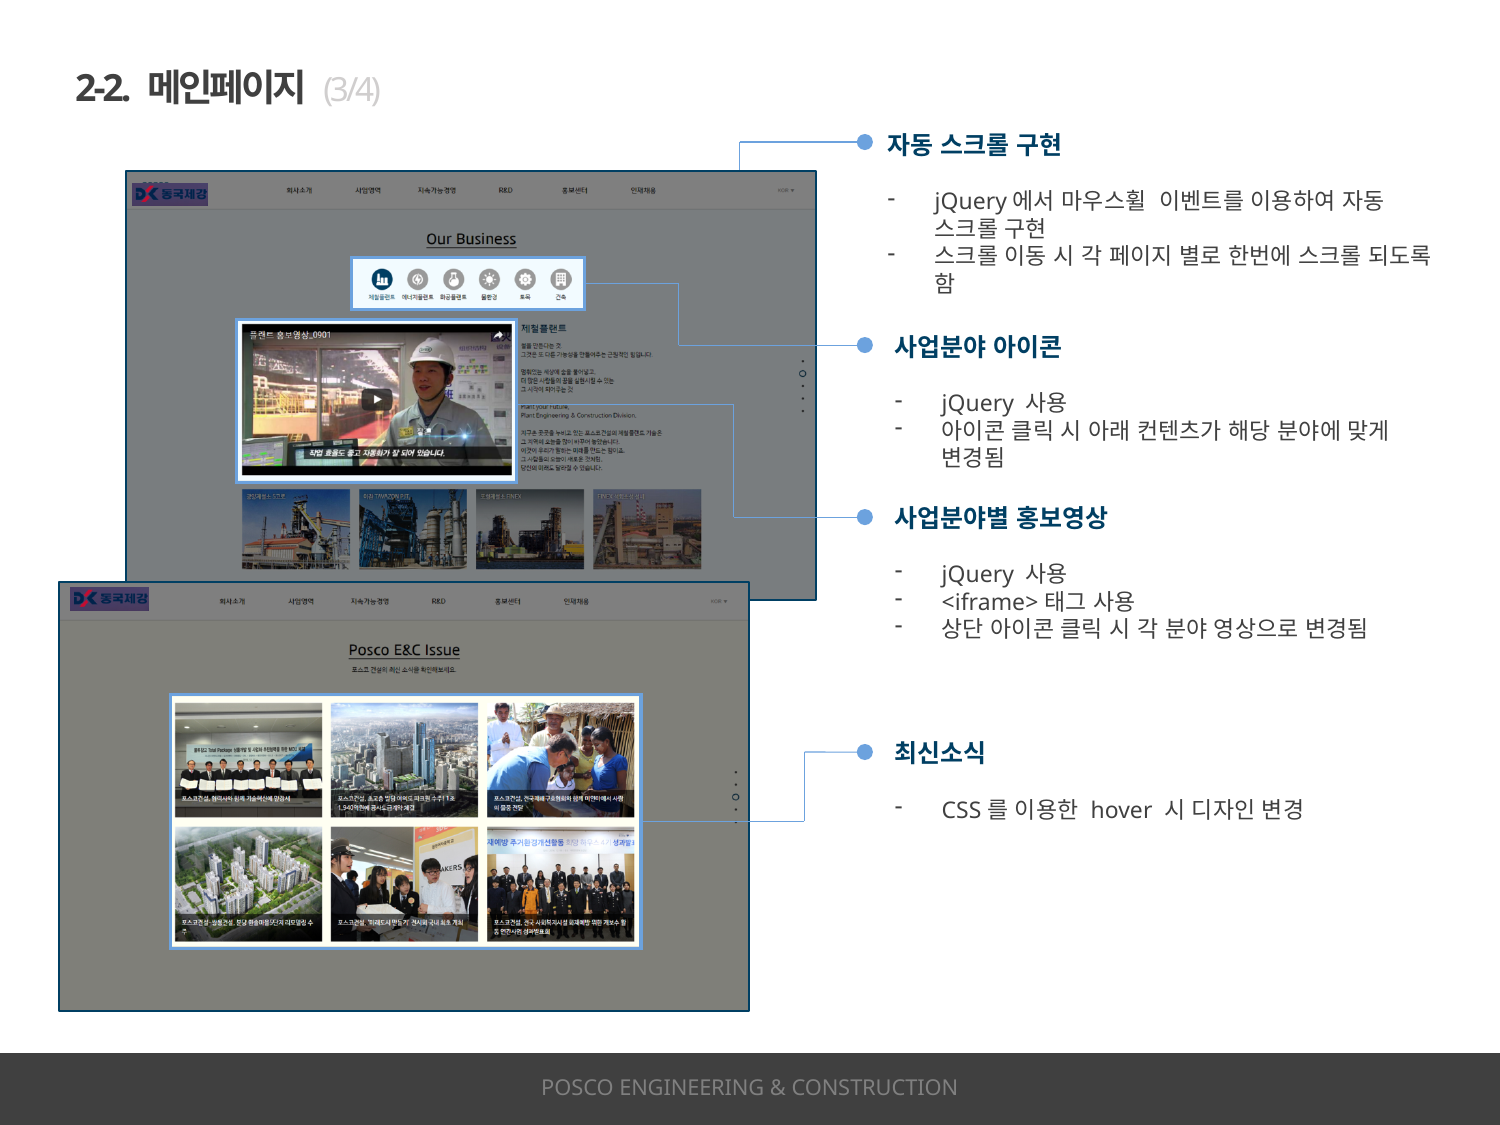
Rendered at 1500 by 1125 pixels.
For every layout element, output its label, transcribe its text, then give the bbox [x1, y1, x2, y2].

picture [60, 172, 815, 1010]
text_box 최신소식 CSS를 이용한 hover 시 디자인 변경 [880, 730, 1450, 886]
text_box [0, 1052, 1500, 1125]
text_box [584, 283, 873, 354]
text_box 2-2. 메인페이지 (3/4) [60, 56, 953, 116]
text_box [516, 404, 873, 526]
text_box 사업분야 아이콘 jQuery 사용 아이콘 클릭 시 아래 컨텐츠가 해당 분야에 맞게 변경됨 [880, 324, 1450, 479]
text_box 사업분야별 홍보영상 jQuery 사용 <iframe>태그 사용 상단 아이콘 클릭 시 각 분야 영상으로 변경됨 [880, 495, 1450, 678]
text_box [640, 743, 873, 822]
text_box POSCO ENGINEERING & CONSTRUCTION [303, 1066, 1197, 1108]
text_box 자동 스크롤 구현 jQuery에서 마우스휠 이벤트를 이용하여 자동 스크롤 구현 스크롤 이동 시 각 페이지 별로 한번에 스크롤 되도록 함 [872, 122, 1450, 305]
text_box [739, 133, 873, 173]
